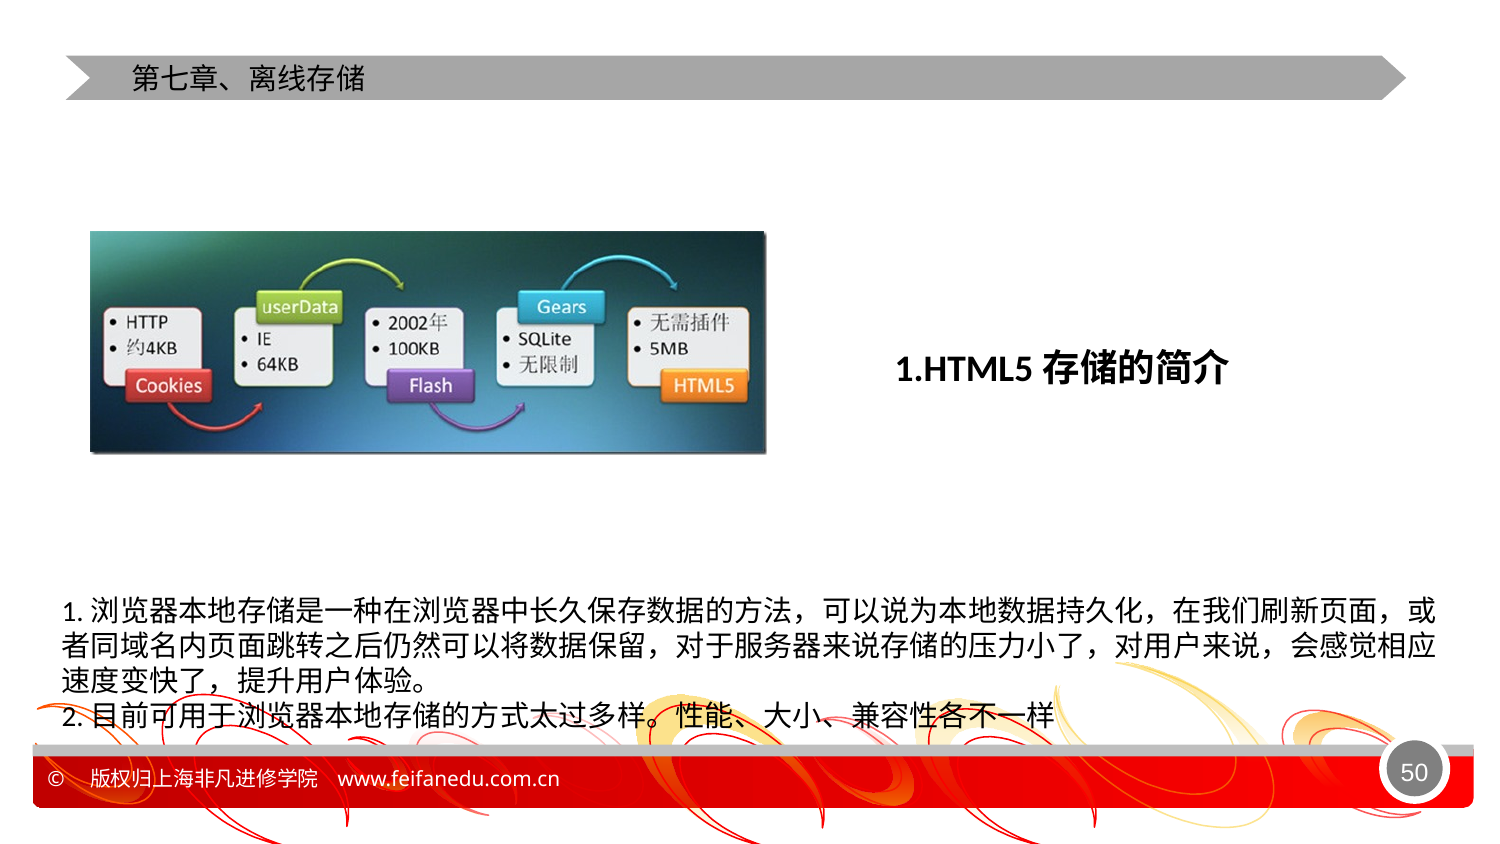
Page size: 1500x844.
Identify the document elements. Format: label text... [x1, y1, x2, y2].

text_box 1.HTML5存储的简介 [879, 336, 1377, 397]
text_box 1.浏览器本地存储是一种在浏览器中长久保存数据的方法，可以说为本地数据持久化，在我们刷新页面，或者同域名内页面跳转之后仍然可以将数据保留，对于服务器来说存储的压力小了，对用户来说，会感觉相应速度变快了，提升用户体验。 2.目前可用于浏览器本地存储的方式太过多样。性能、大小、兼容性各不一样 [46, 584, 1453, 740]
text_box [65, 55, 116, 100]
slide_number 50 [1379, 748, 1451, 800]
text_box 第七章、离线存储 [116, 52, 380, 103]
text_box [380, 55, 1407, 100]
picture [90, 231, 767, 456]
